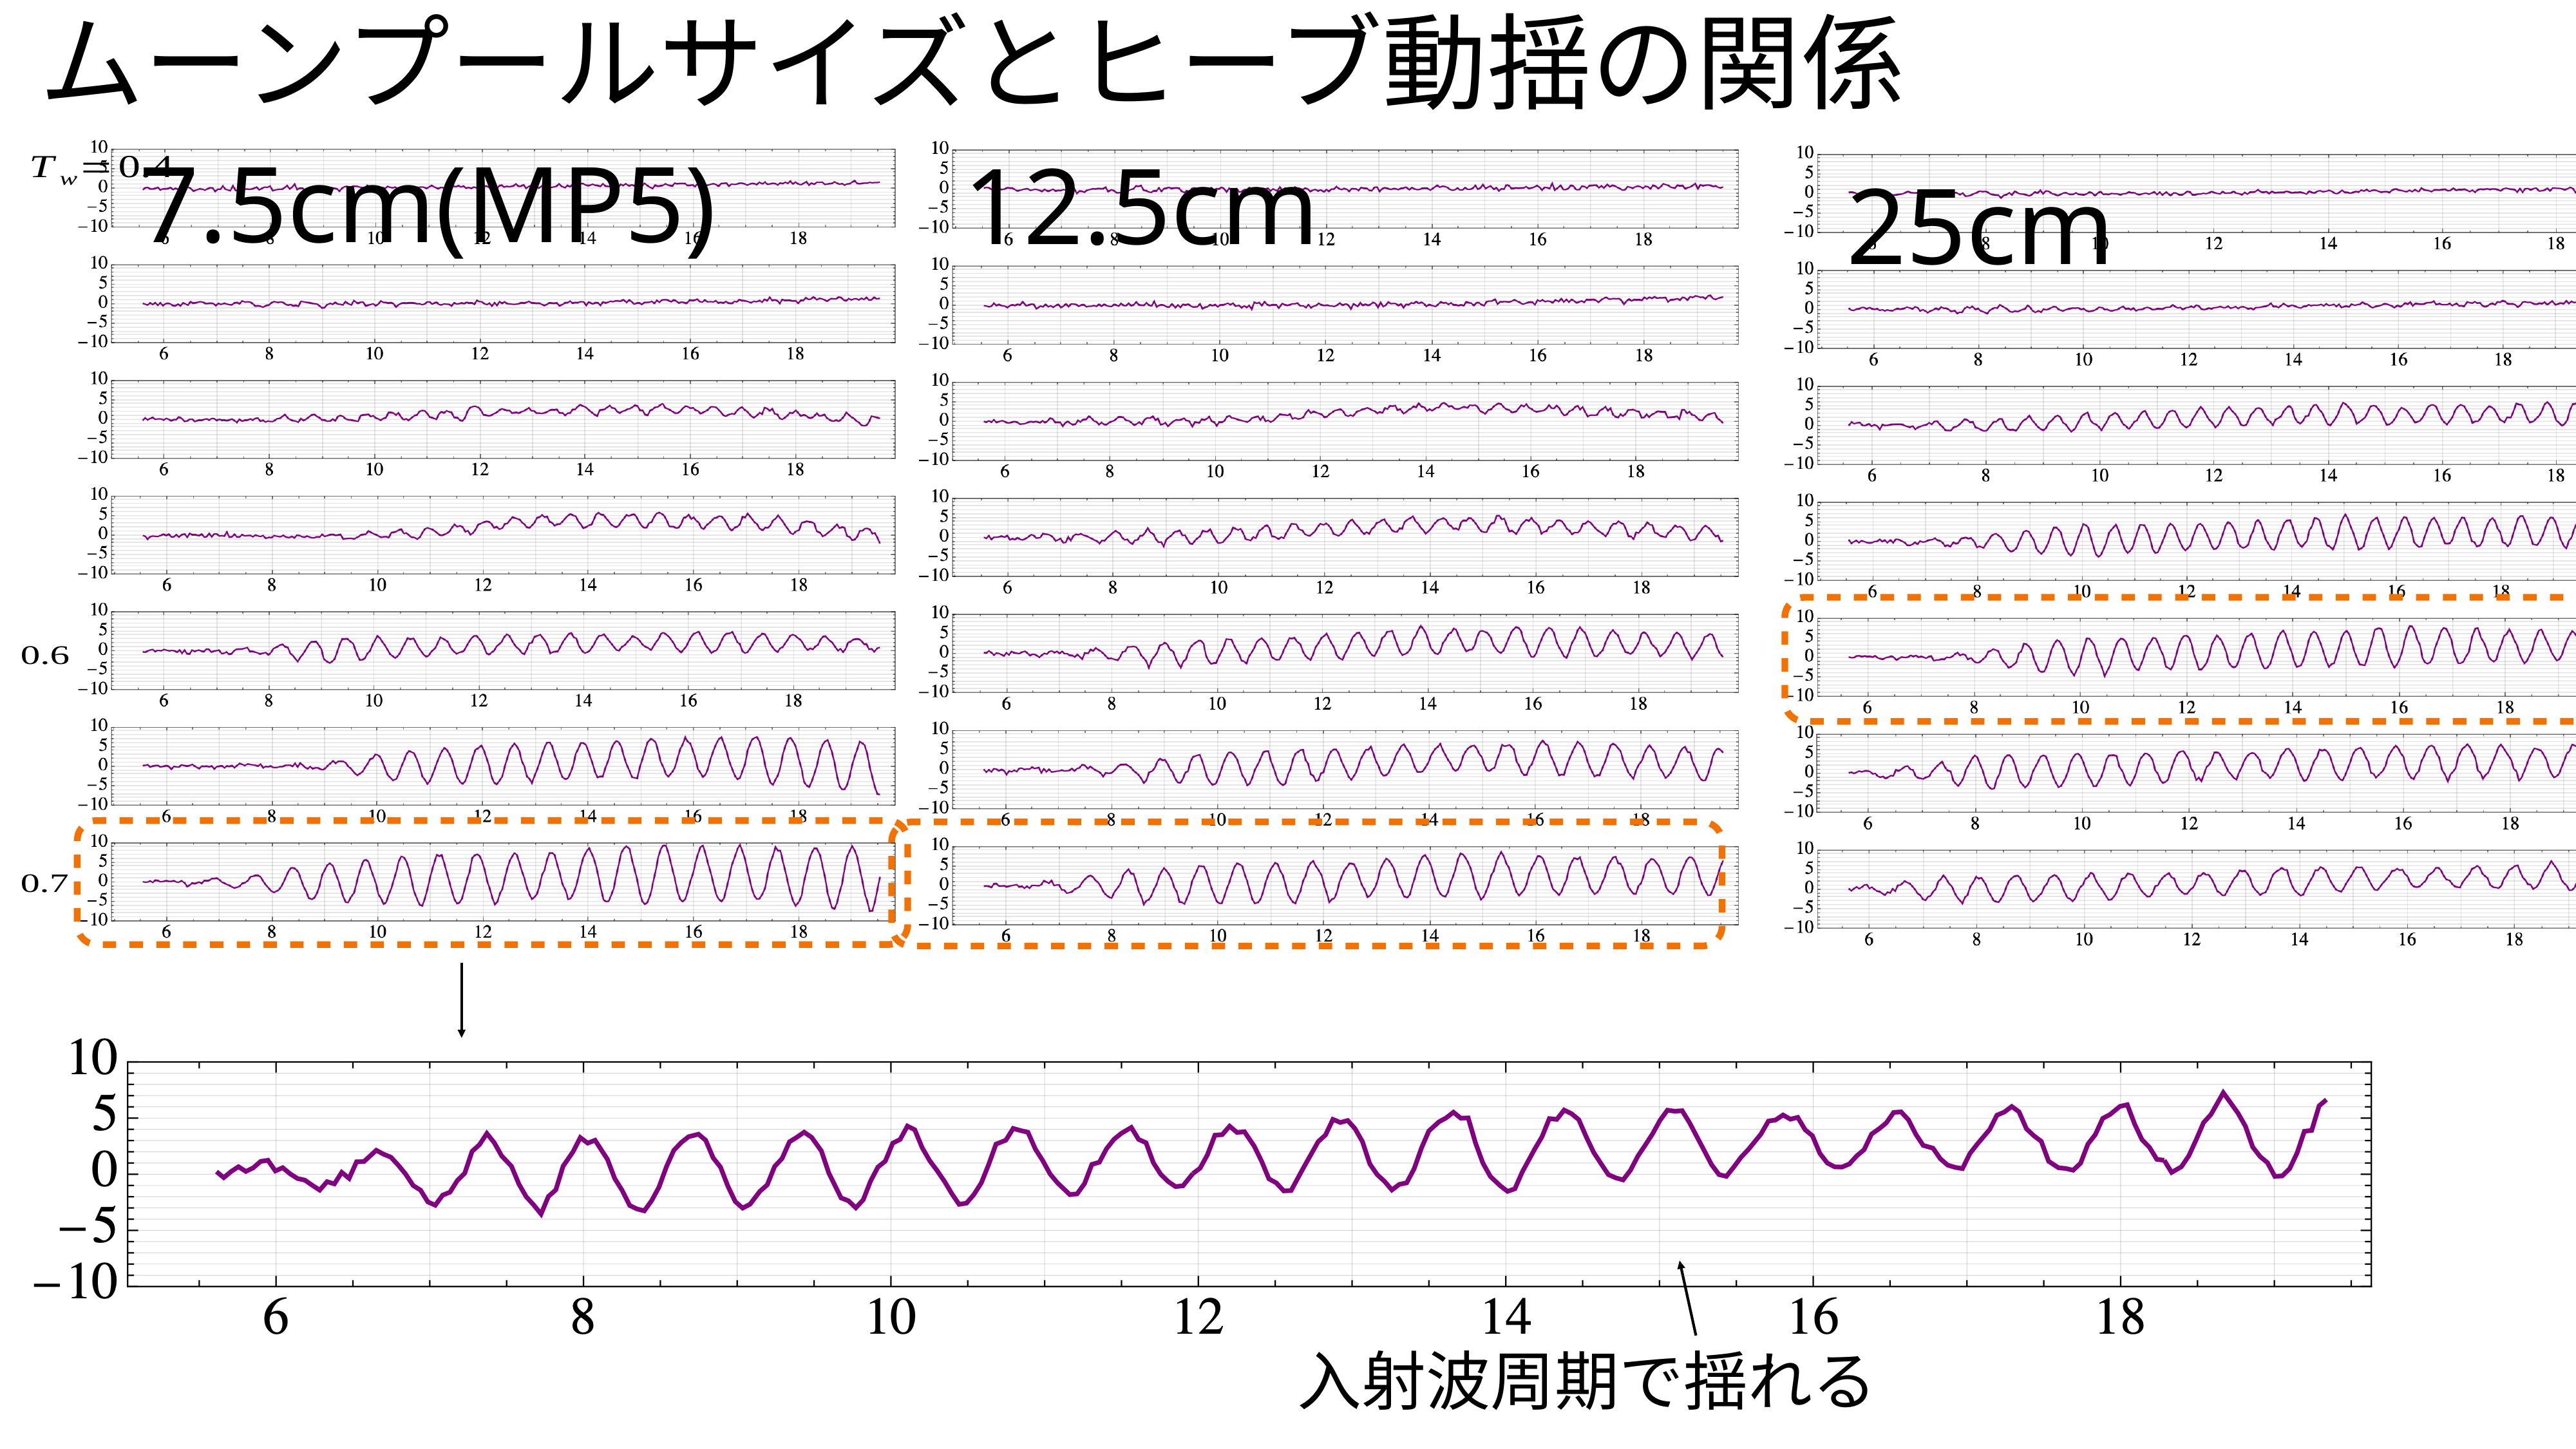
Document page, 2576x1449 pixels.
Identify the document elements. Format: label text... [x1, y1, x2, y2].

text_box ムーンプールサイズとヒーブ動揺の関係 [33, 5, 1911, 129]
picture [31, 1035, 2376, 1352]
picture [76, 138, 909, 947]
text_box [29, 149, 76, 190]
text_box [457, 962, 466, 1035]
picture [1779, 138, 2576, 959]
text_box [20, 640, 72, 670]
text_box 入射波周期で揺れる [1292, 1352, 1883, 1425]
text_box [909, 822, 913, 946]
picture [913, 134, 1747, 954]
text_box [20, 869, 71, 899]
